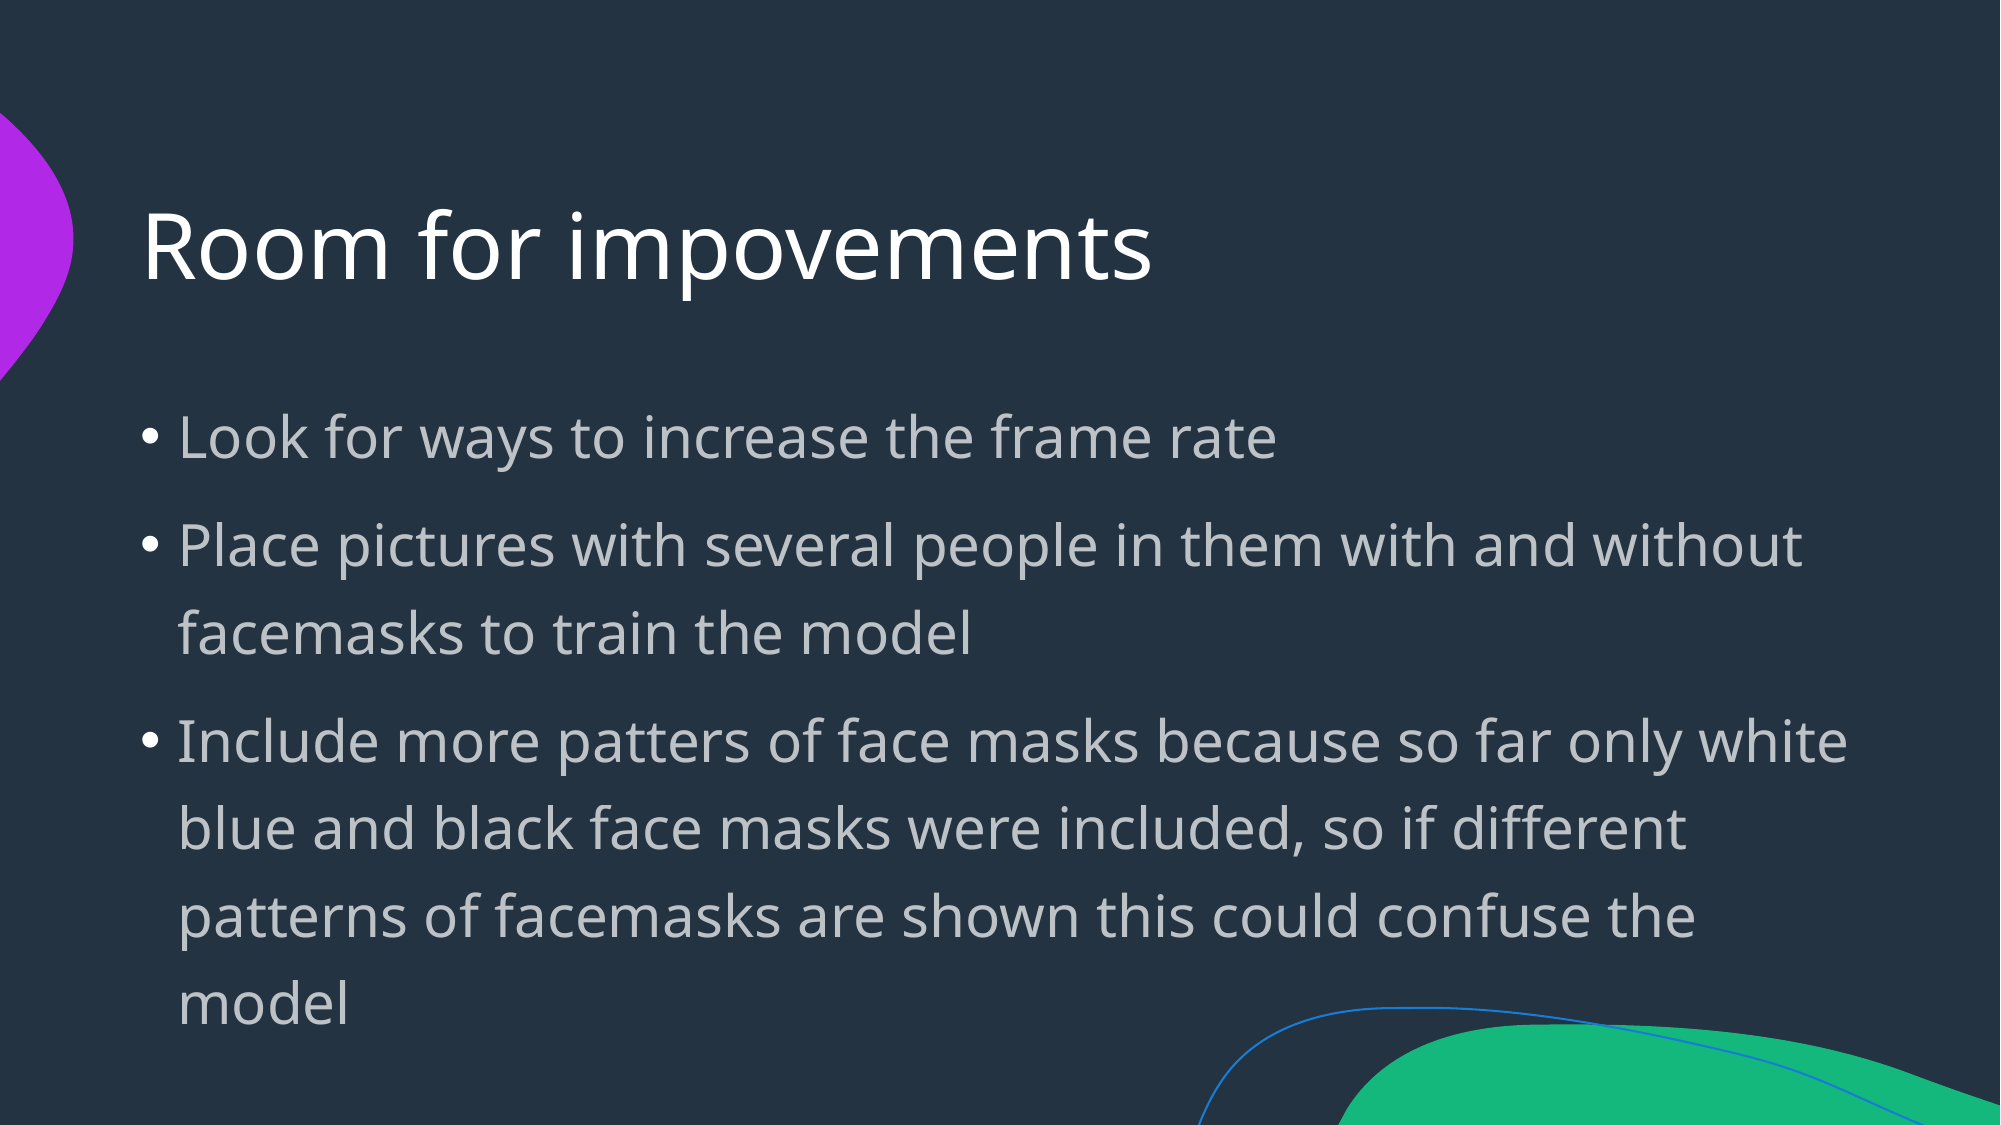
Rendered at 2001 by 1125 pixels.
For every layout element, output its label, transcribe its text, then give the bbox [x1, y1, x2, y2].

list Look for ways to increase the frame rate Place pictures with several people in them with and without facemasks to train the model Include more patters of face masks because so far only white blue and black face masks were included, so if different patterns of facemasks are shown this could confuse the model [125, 375, 1875, 1002]
title Room for impovements [125, 125, 1875, 375]
